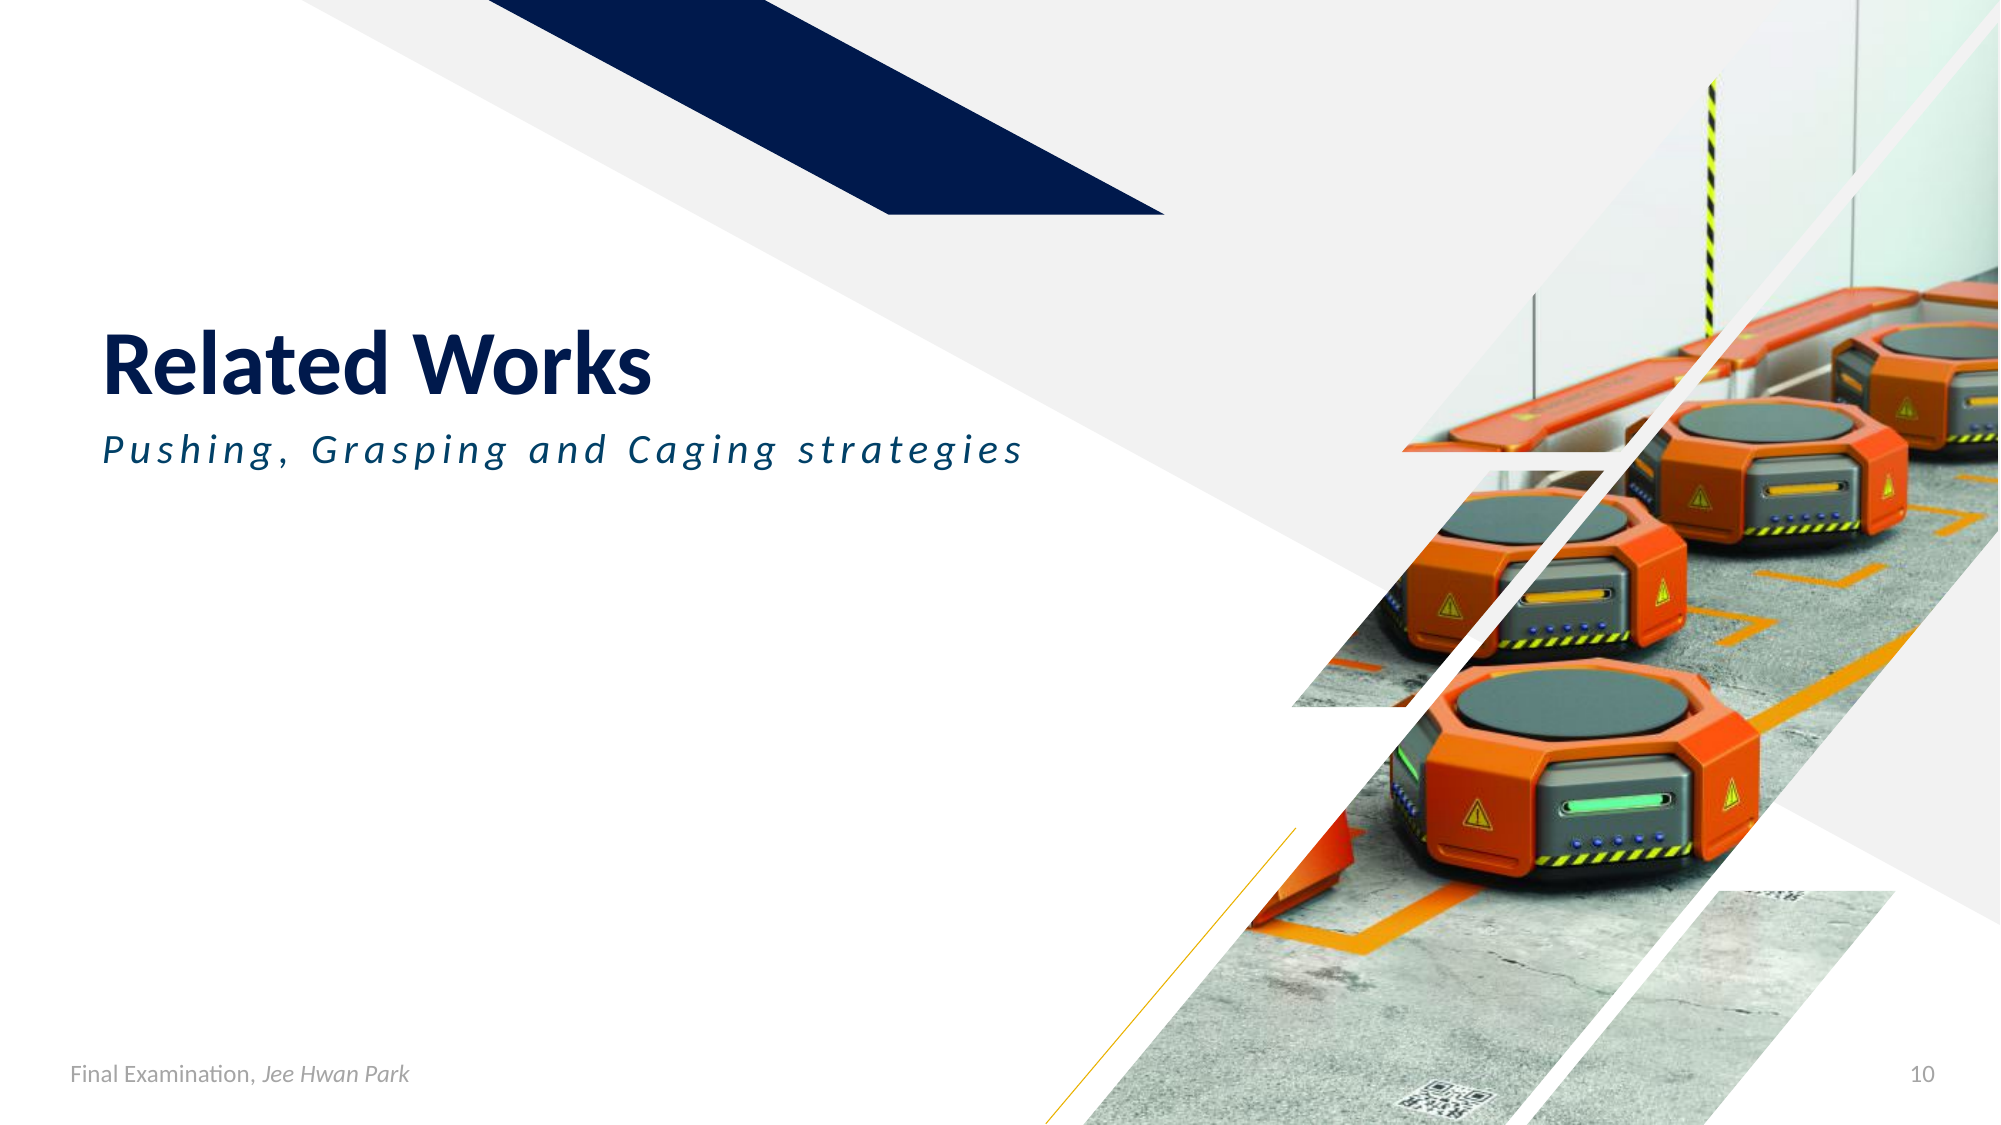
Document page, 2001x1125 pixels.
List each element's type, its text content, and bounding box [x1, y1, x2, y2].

list Pushing, Grasping and Caging strategies [87, 420, 1083, 521]
footer Final Examination, Jee Hwan Park [55, 1042, 731, 1103]
title Related Works [87, 214, 1083, 415]
picture [1083, 0, 2000, 1125]
